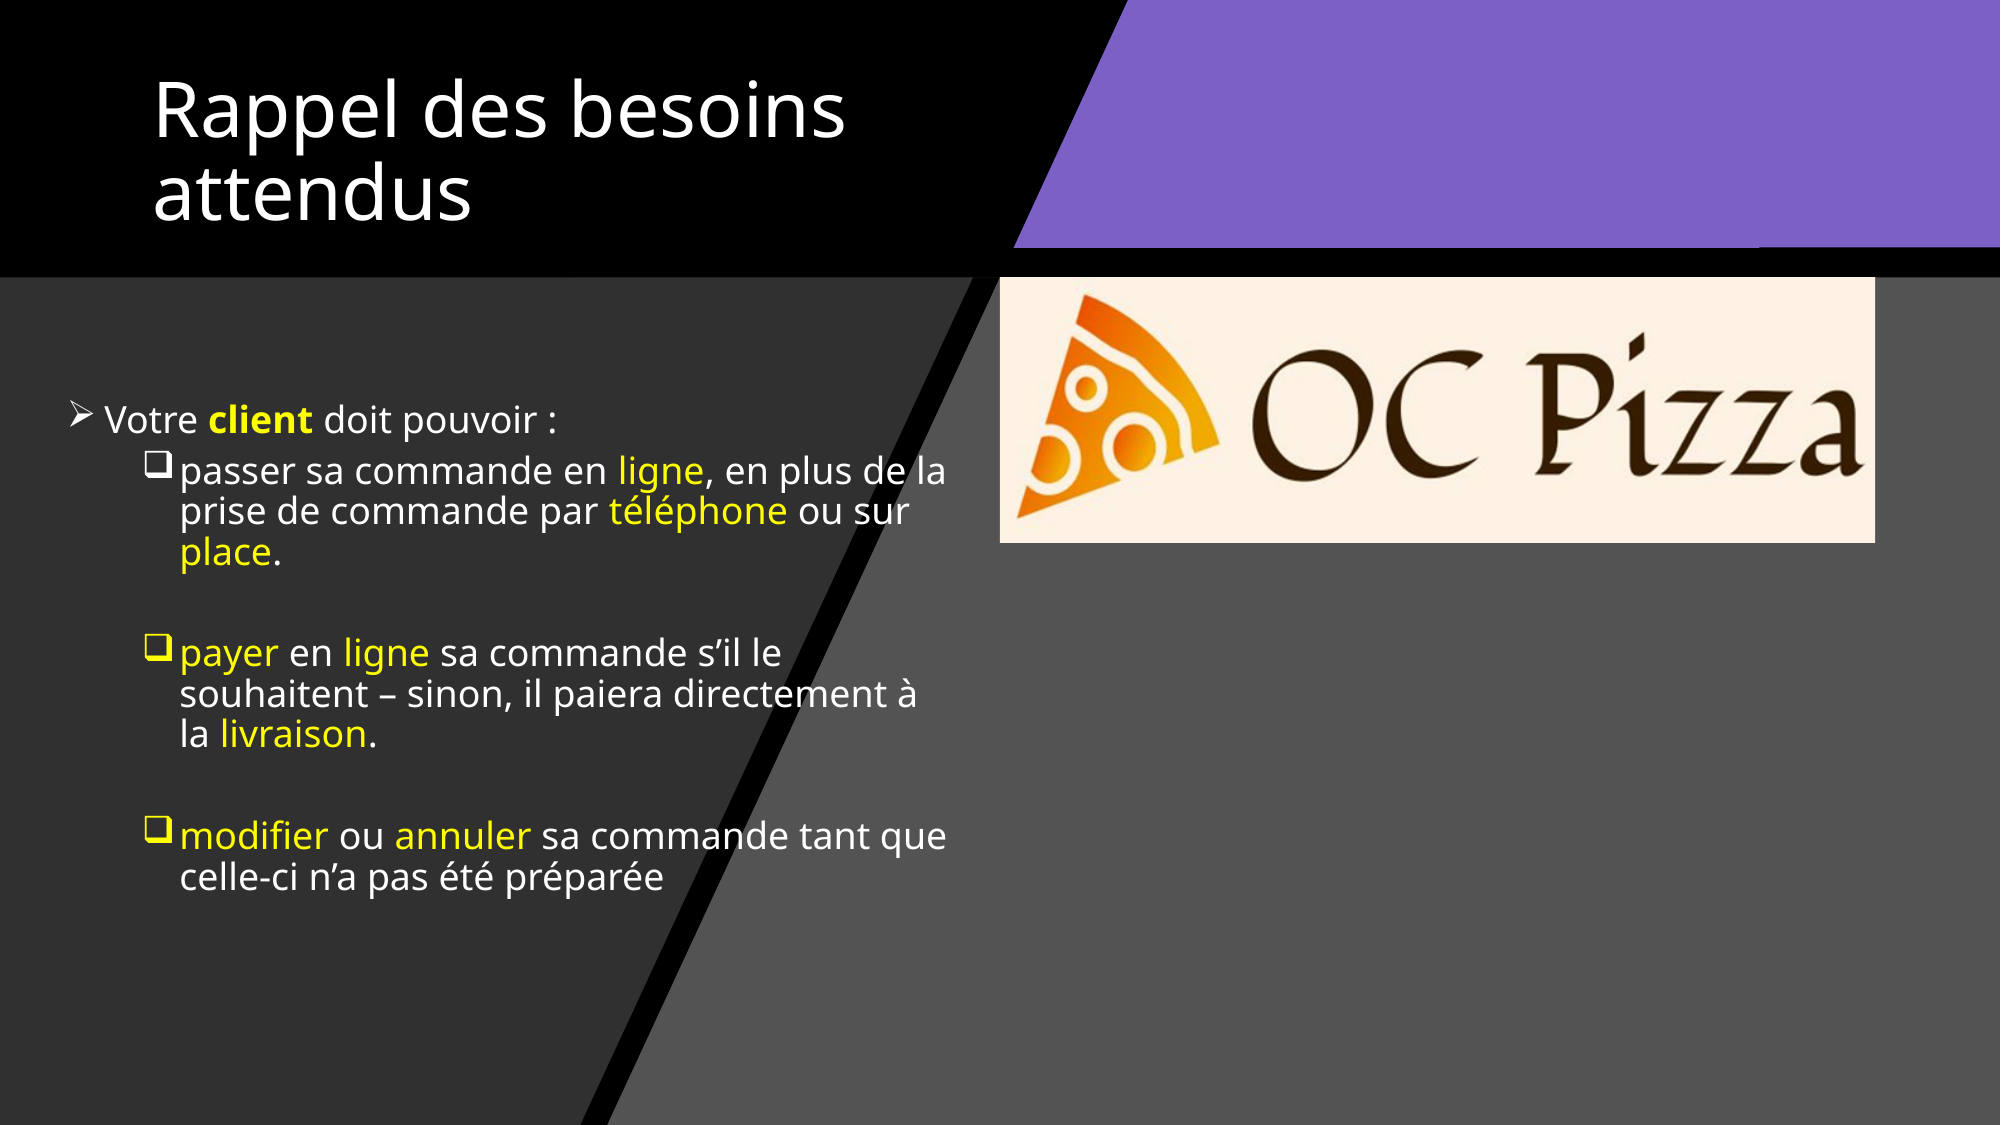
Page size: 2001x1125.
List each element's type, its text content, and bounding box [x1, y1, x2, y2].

picture [999, 277, 1876, 543]
list Votre client doit pouvoir : passer sa commande en ligne, en plus de la prise de commande par téléphone ou sur place. payer en ligne sa commande s’il le souhaitent – sinon, il paiera directement à la livraison. modifier ou annuler sa commande tant que celle-ci n’a pas été préparée [51, 288, 973, 1011]
text_box [0, 276, 975, 1125]
text_box [1011, 0, 2000, 249]
text_box [606, 276, 2000, 1125]
title Rappel des besoins attendus [137, 59, 1014, 248]
